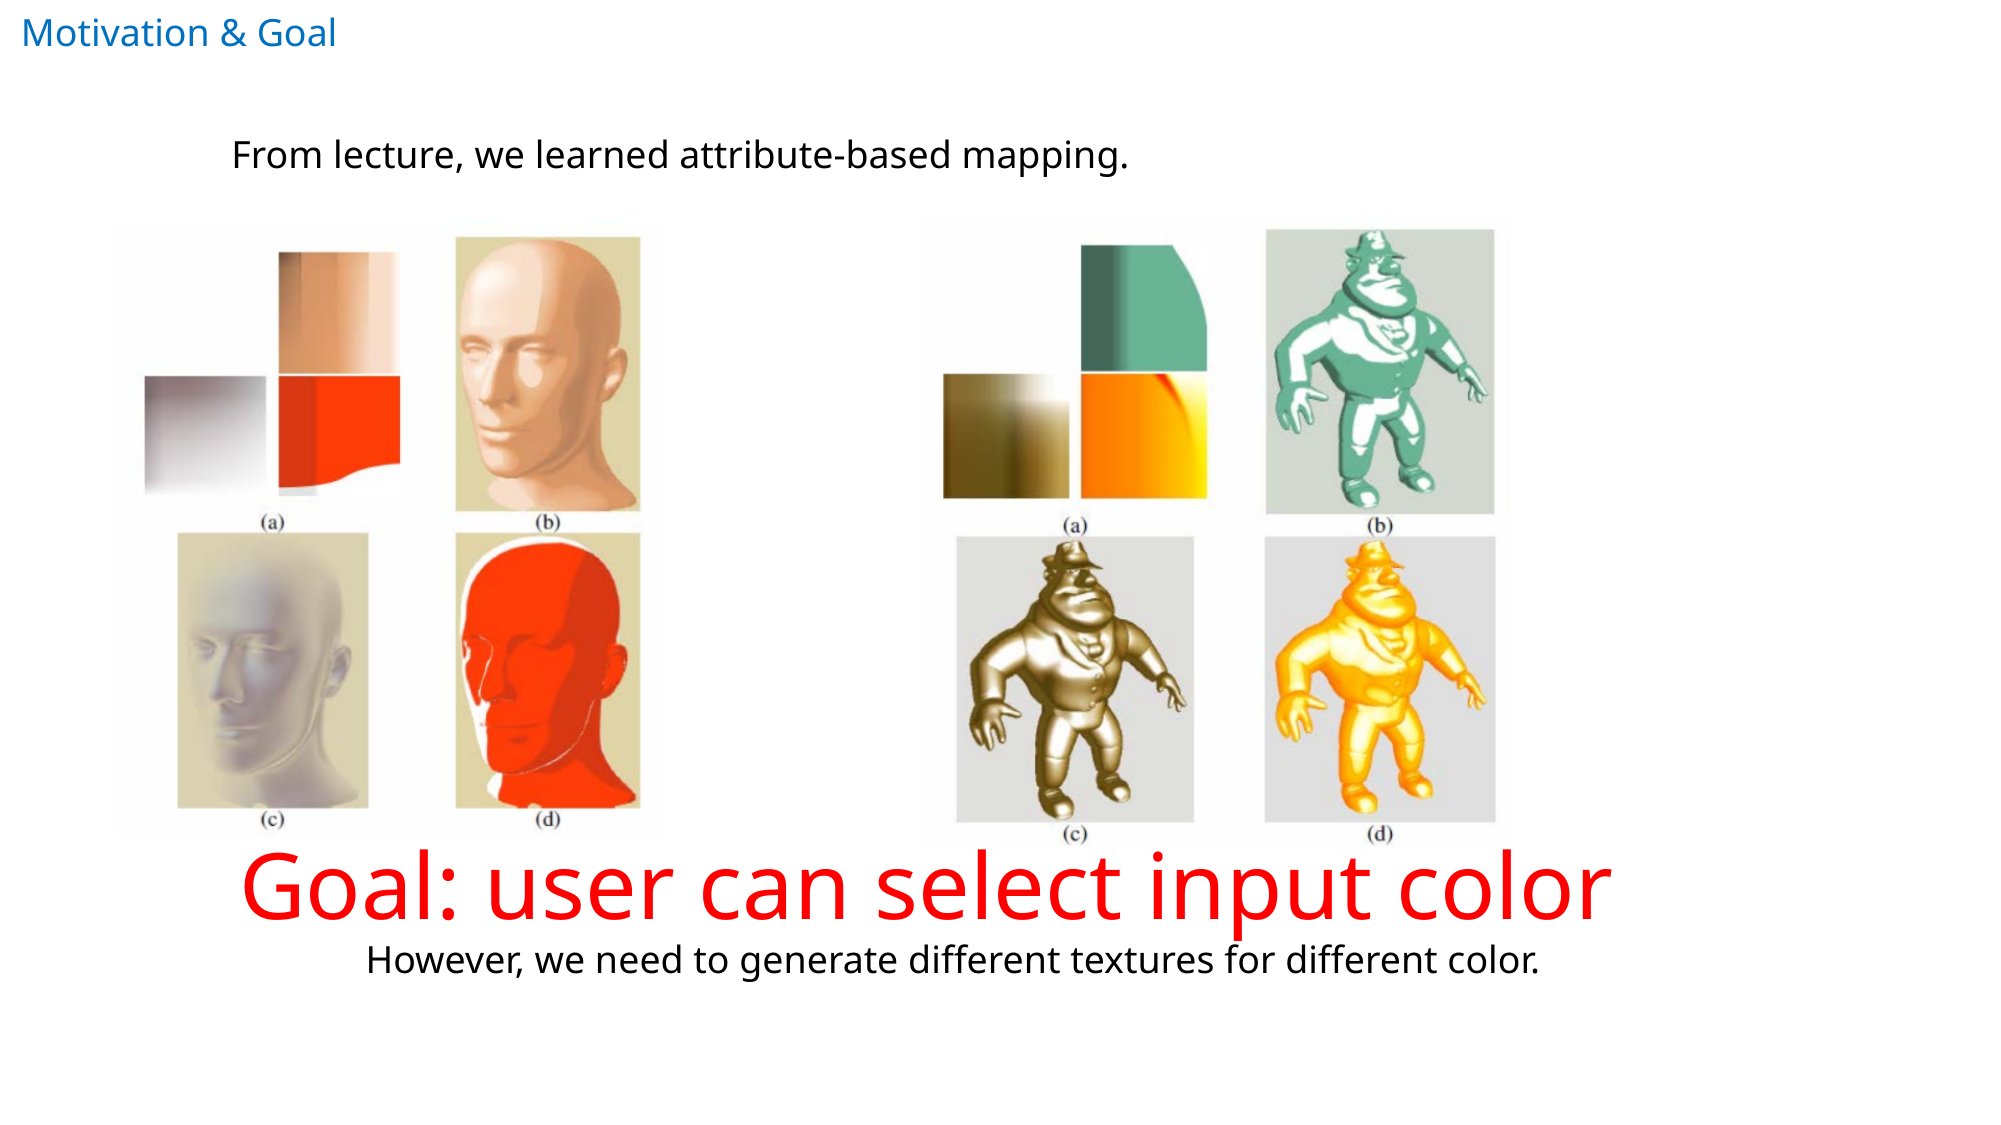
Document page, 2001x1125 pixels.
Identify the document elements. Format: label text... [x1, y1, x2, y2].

text_box Motivation & Goal [6, 1, 353, 62]
text_box From lecture, we learned attribute-based mapping. [216, 123, 1145, 184]
text_box Goal: user can select input color [224, 820, 1630, 946]
picture [772, 213, 1585, 855]
picture [48, 213, 751, 838]
text_box However, we need to generate different textures for different color. [350, 946, 1557, 989]
